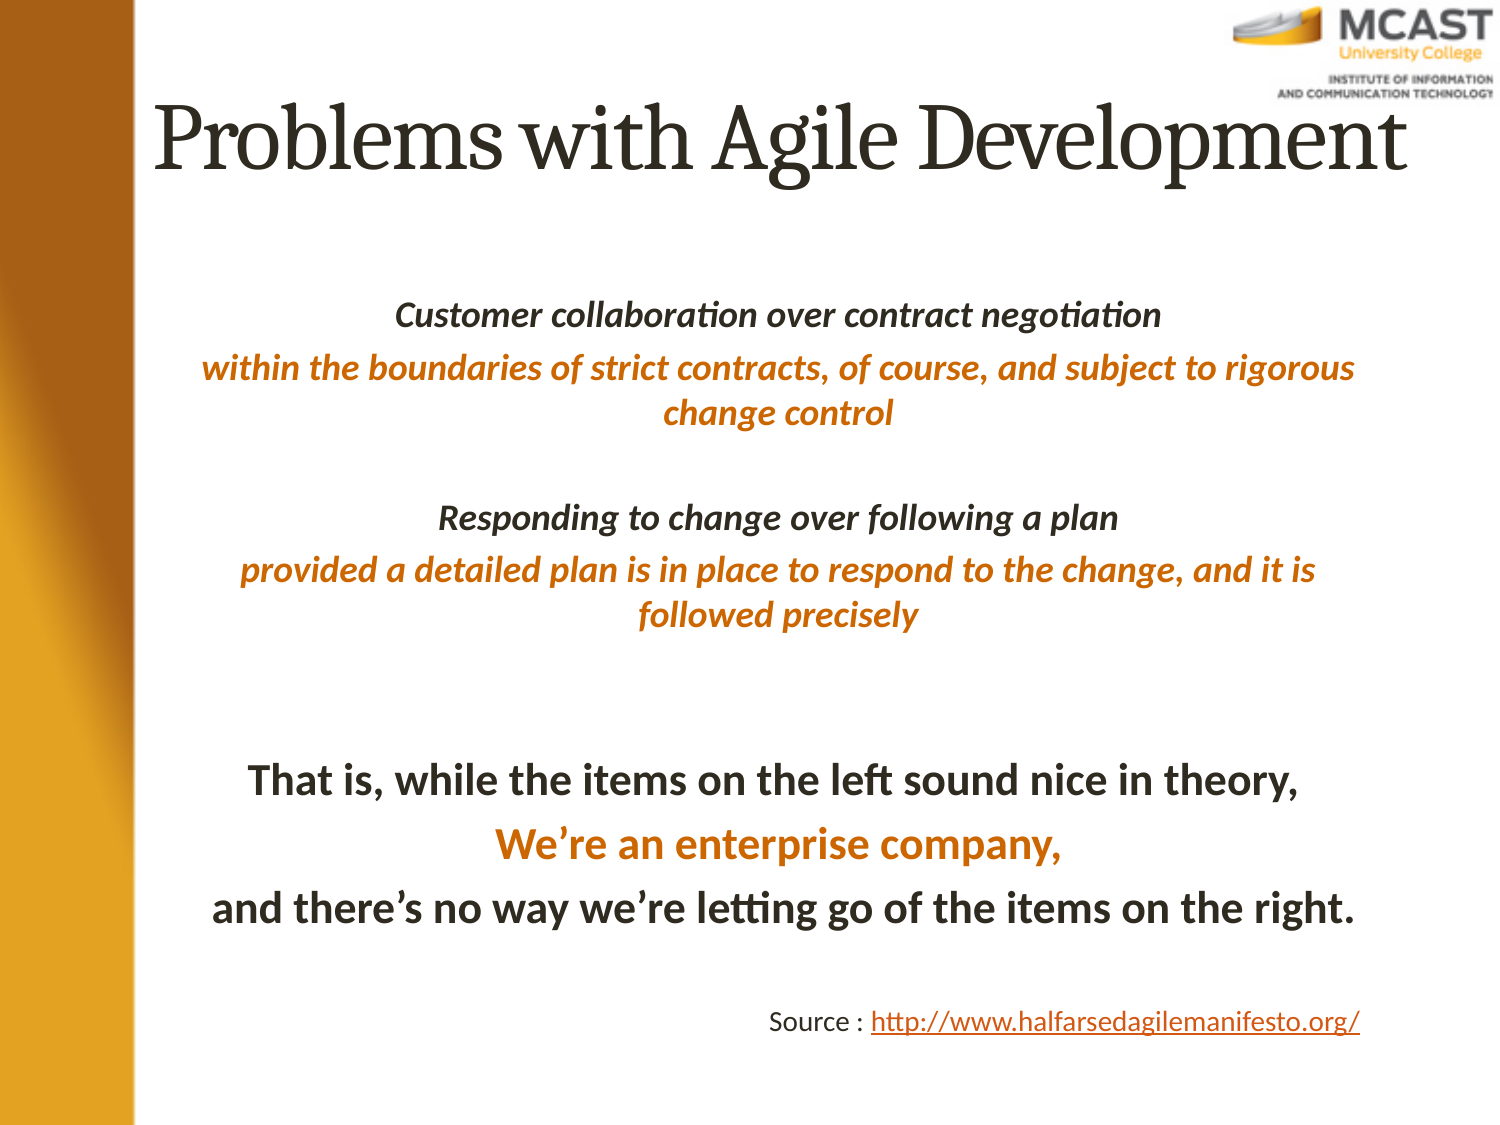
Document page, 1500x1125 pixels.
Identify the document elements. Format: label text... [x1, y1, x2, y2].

picture [0, 0, 1500, 1125]
list Customer collaboration over contract negotiation within the boundaries of strict contracts, of course, and subject to rigorous change control Responding to change over following a plan provided a detailed plan is in place to respond to the change, and it is followed precisely That is, while the items on the left sound nice in theory, We’re an enterprise company, and there’s no way we’re letting go of the items on the right. Source : http://www.halfarsedagilemanifesto.org/ [171, 249, 1375, 869]
title Problems with Agile Development [137, 37, 1500, 225]
